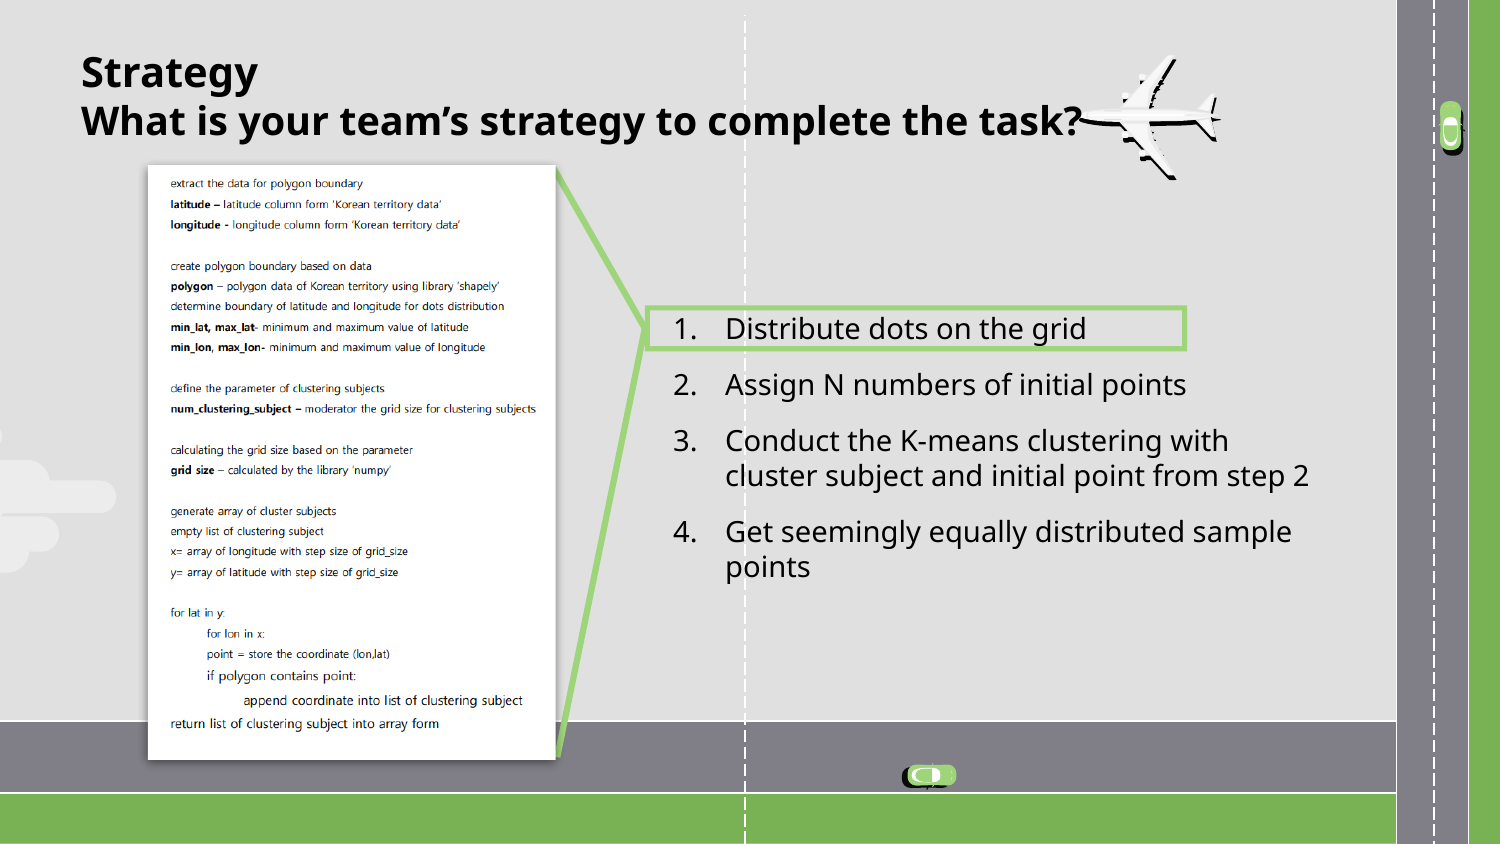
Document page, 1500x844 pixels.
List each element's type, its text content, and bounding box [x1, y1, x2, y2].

text_box [651, 305, 1188, 352]
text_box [559, 168, 646, 327]
title Strategy What is your team’s strategy to complete the task? [66, 30, 1464, 125]
text_box Distribute dots on the grid Assign N numbers of initial points Conduct the K-means clustering with cluster subject and initial point from step 2 Get seemingly equally distributed sample points [651, 295, 1336, 598]
picture [147, 165, 556, 760]
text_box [560, 328, 646, 758]
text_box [1086, 45, 1213, 190]
